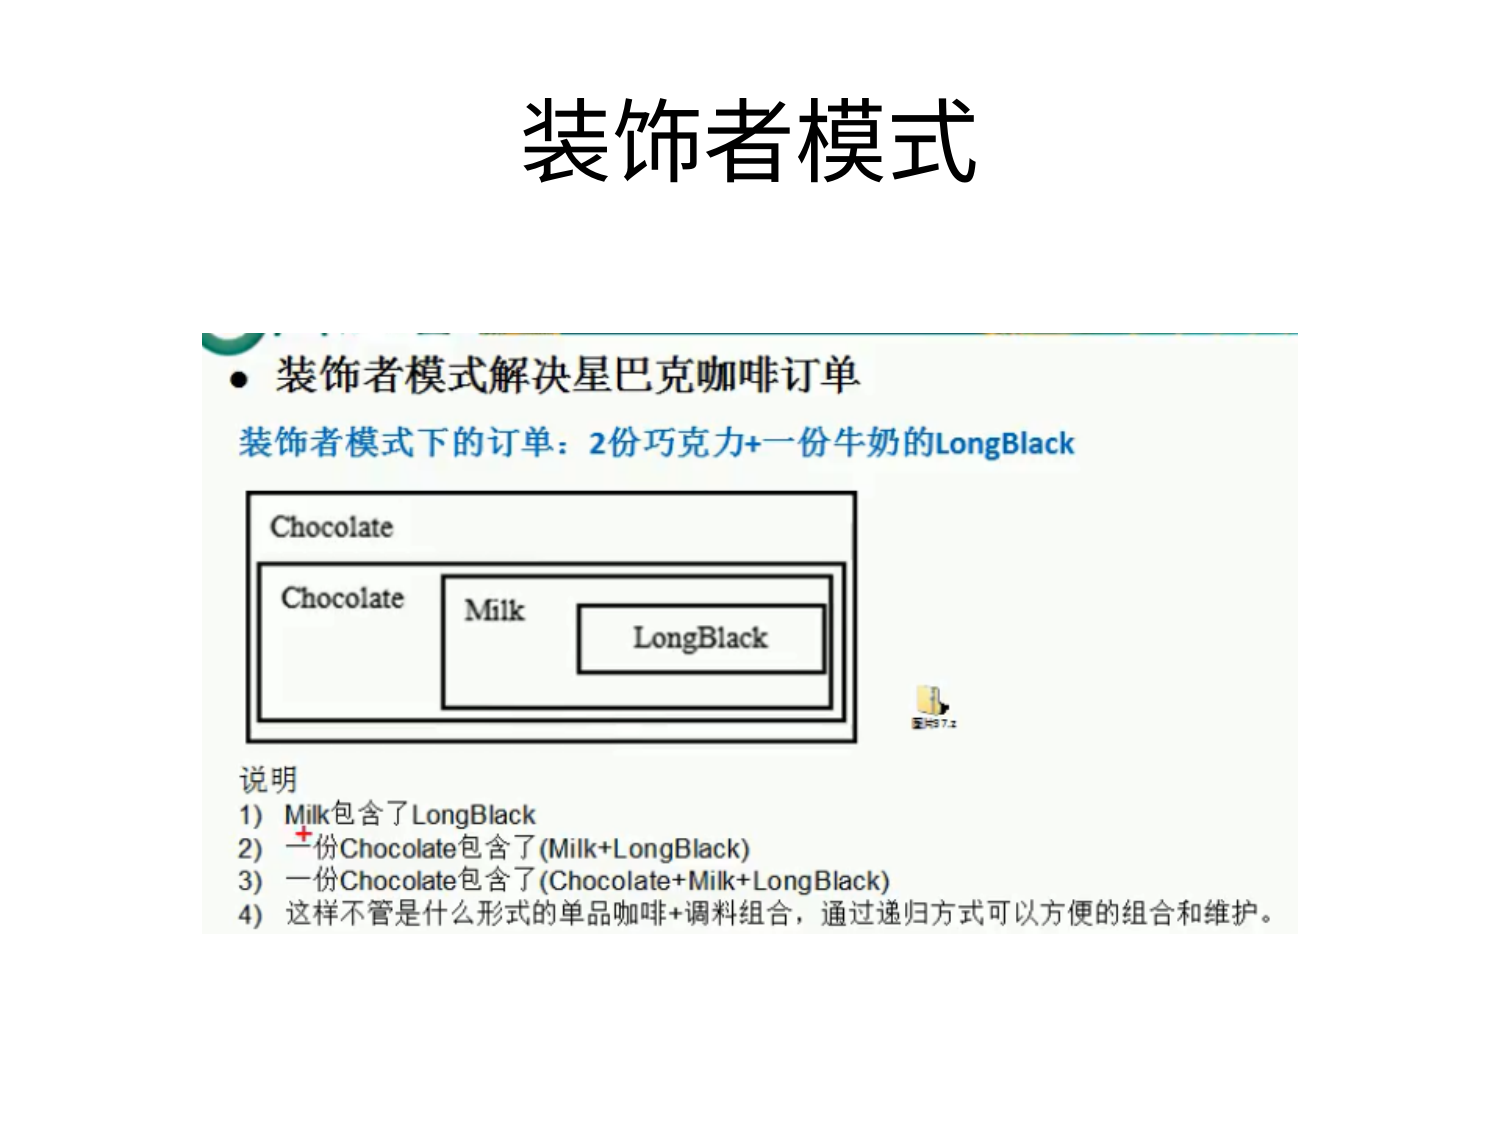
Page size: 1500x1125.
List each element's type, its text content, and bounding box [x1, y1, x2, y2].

title 装饰者模式 [75, 45, 1425, 233]
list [202, 333, 1298, 934]
